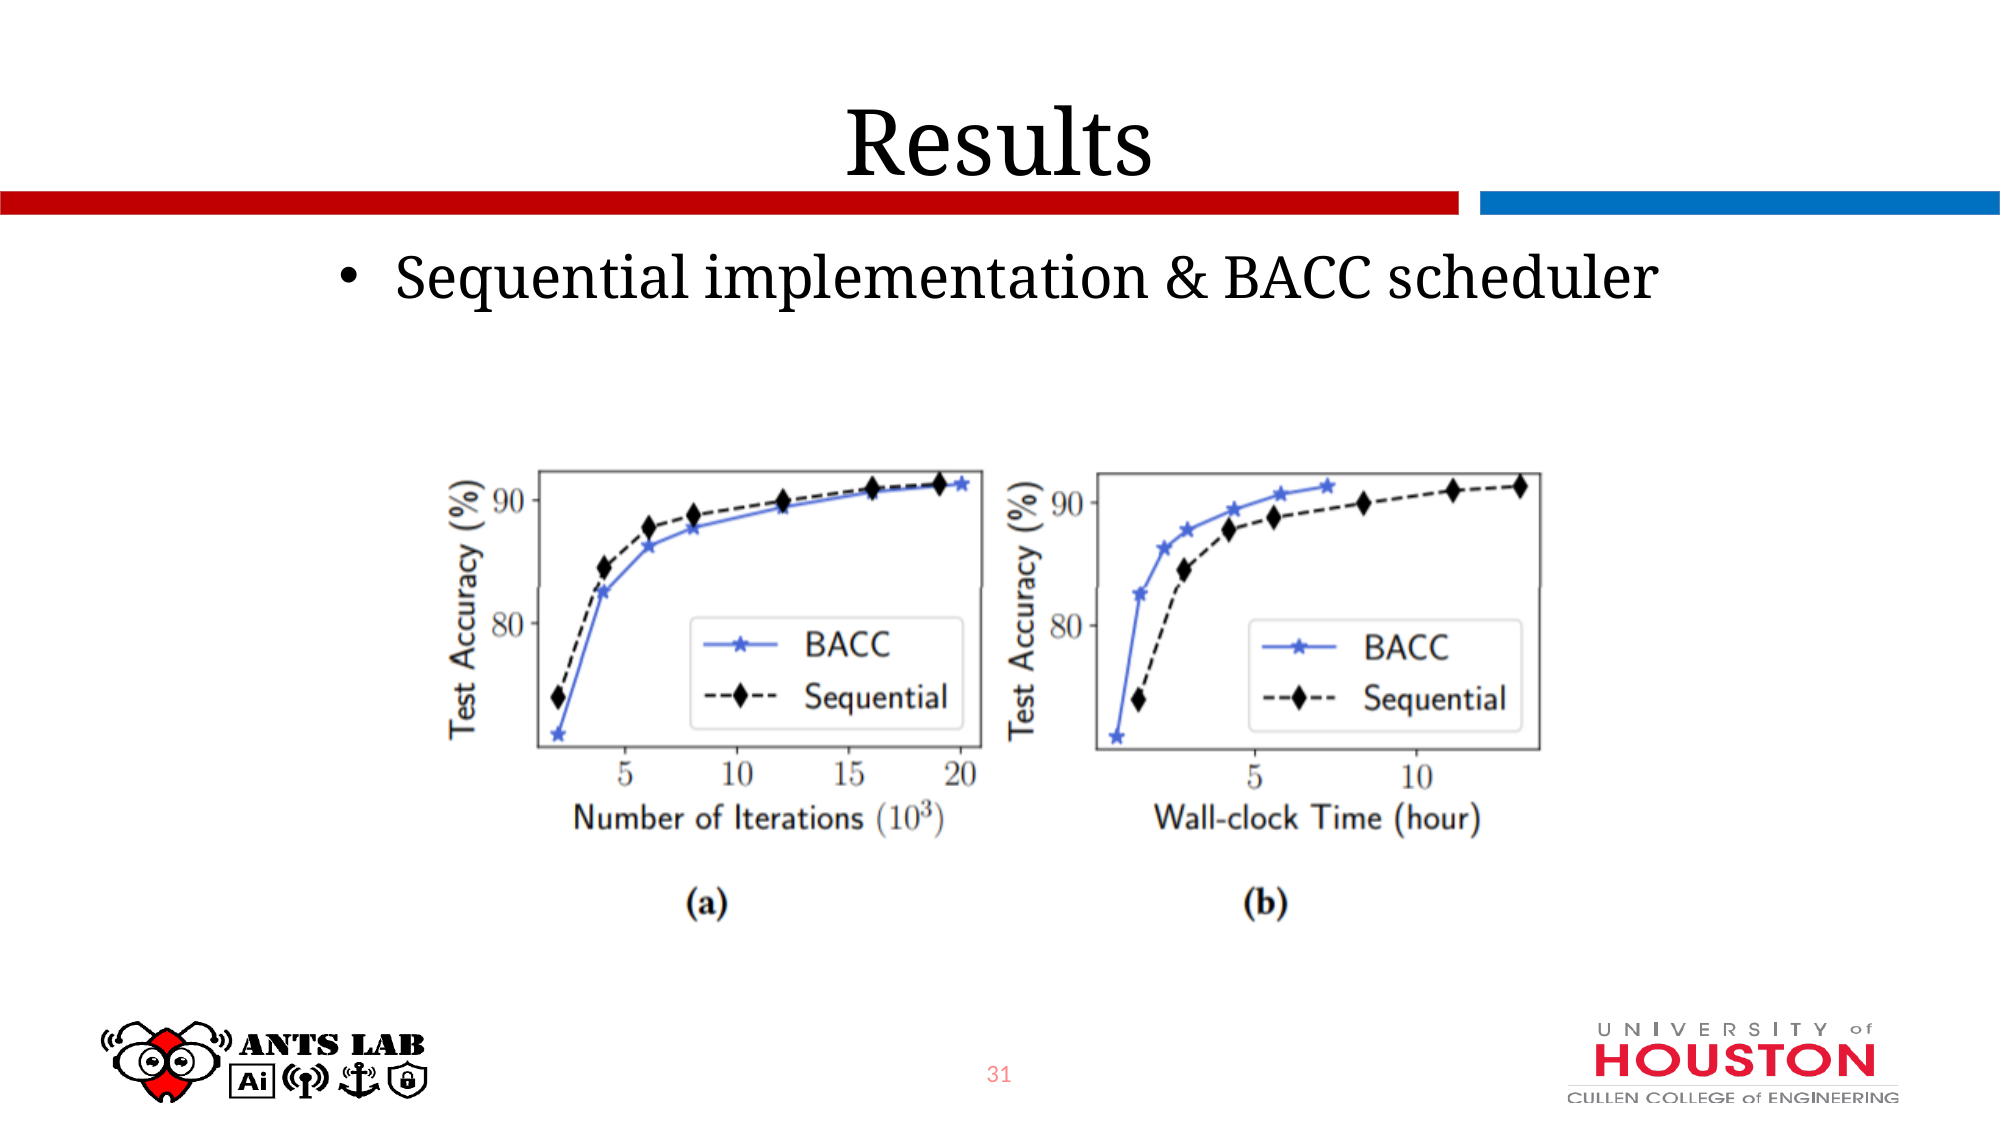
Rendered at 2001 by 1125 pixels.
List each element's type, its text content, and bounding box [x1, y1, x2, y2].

slide_number 31 [99, 1042, 1899, 1103]
picture [99, 1021, 435, 1042]
picture [355, 449, 1619, 938]
title Results [324, 45, 1675, 233]
list Sequential implementation & BACC scheduler [323, 232, 1751, 1008]
